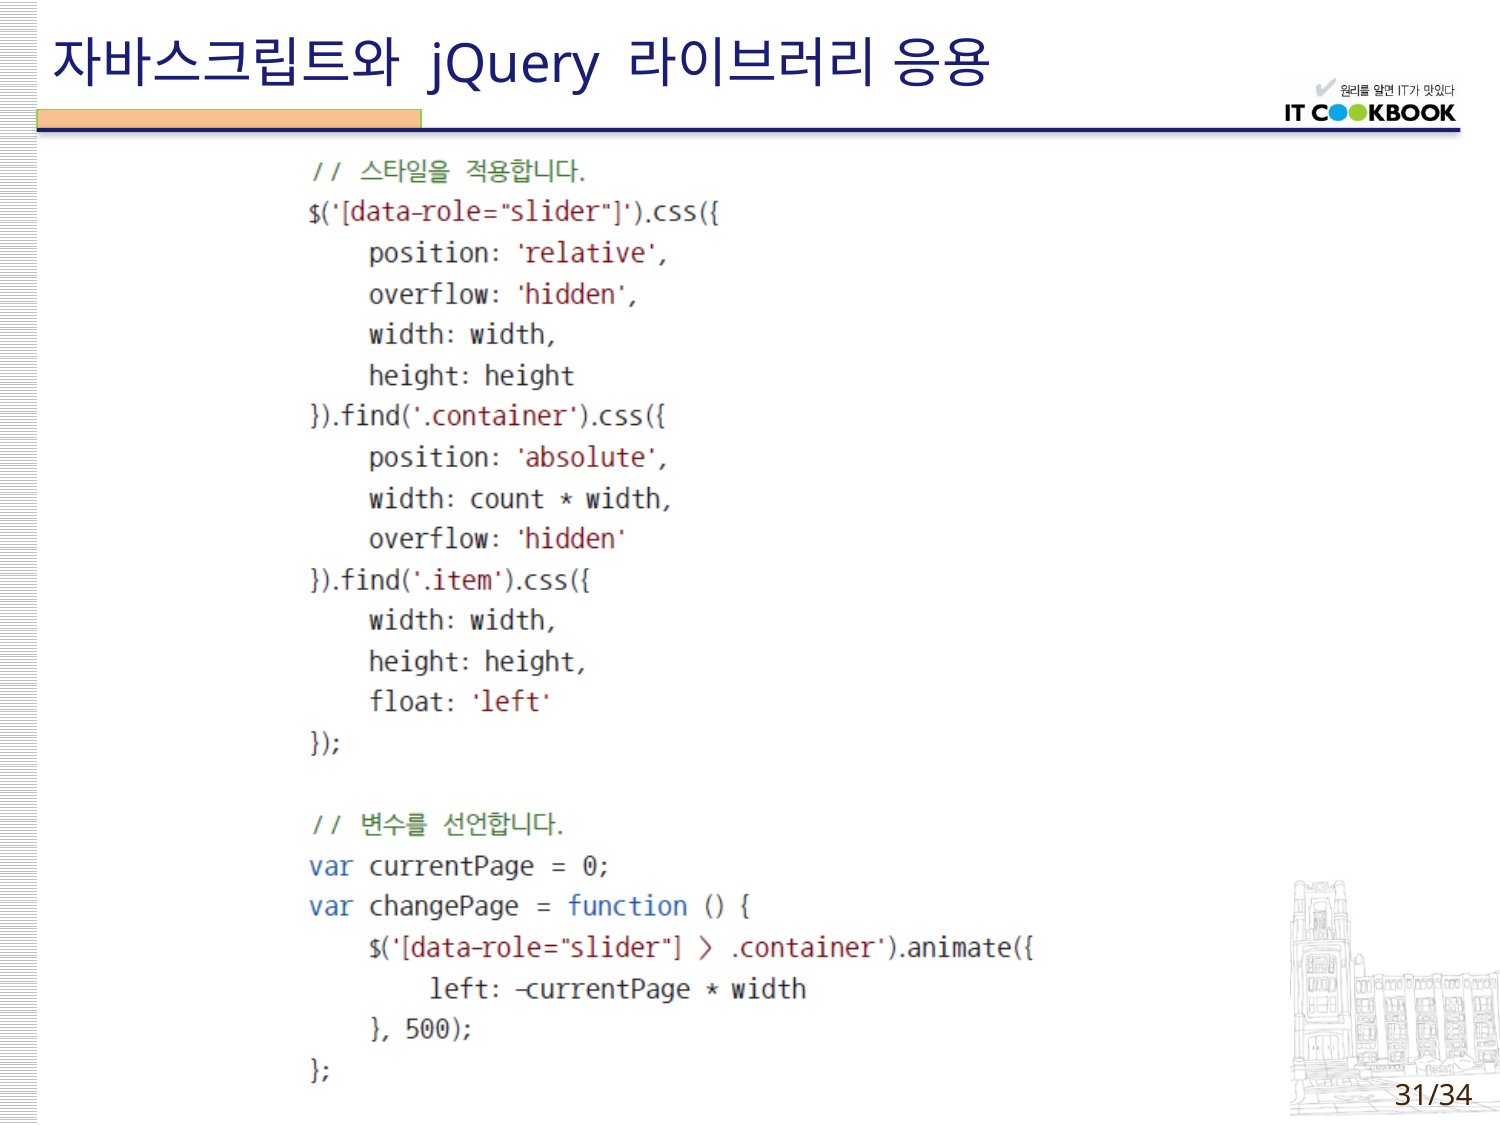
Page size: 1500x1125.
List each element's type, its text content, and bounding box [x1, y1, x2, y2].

picture [1281, 75, 1459, 123]
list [270, 152, 1046, 1091]
title 자바스크립트와 jQuery 라이브러리 응용 [37, 13, 1278, 109]
picture [1290, 874, 1500, 1125]
